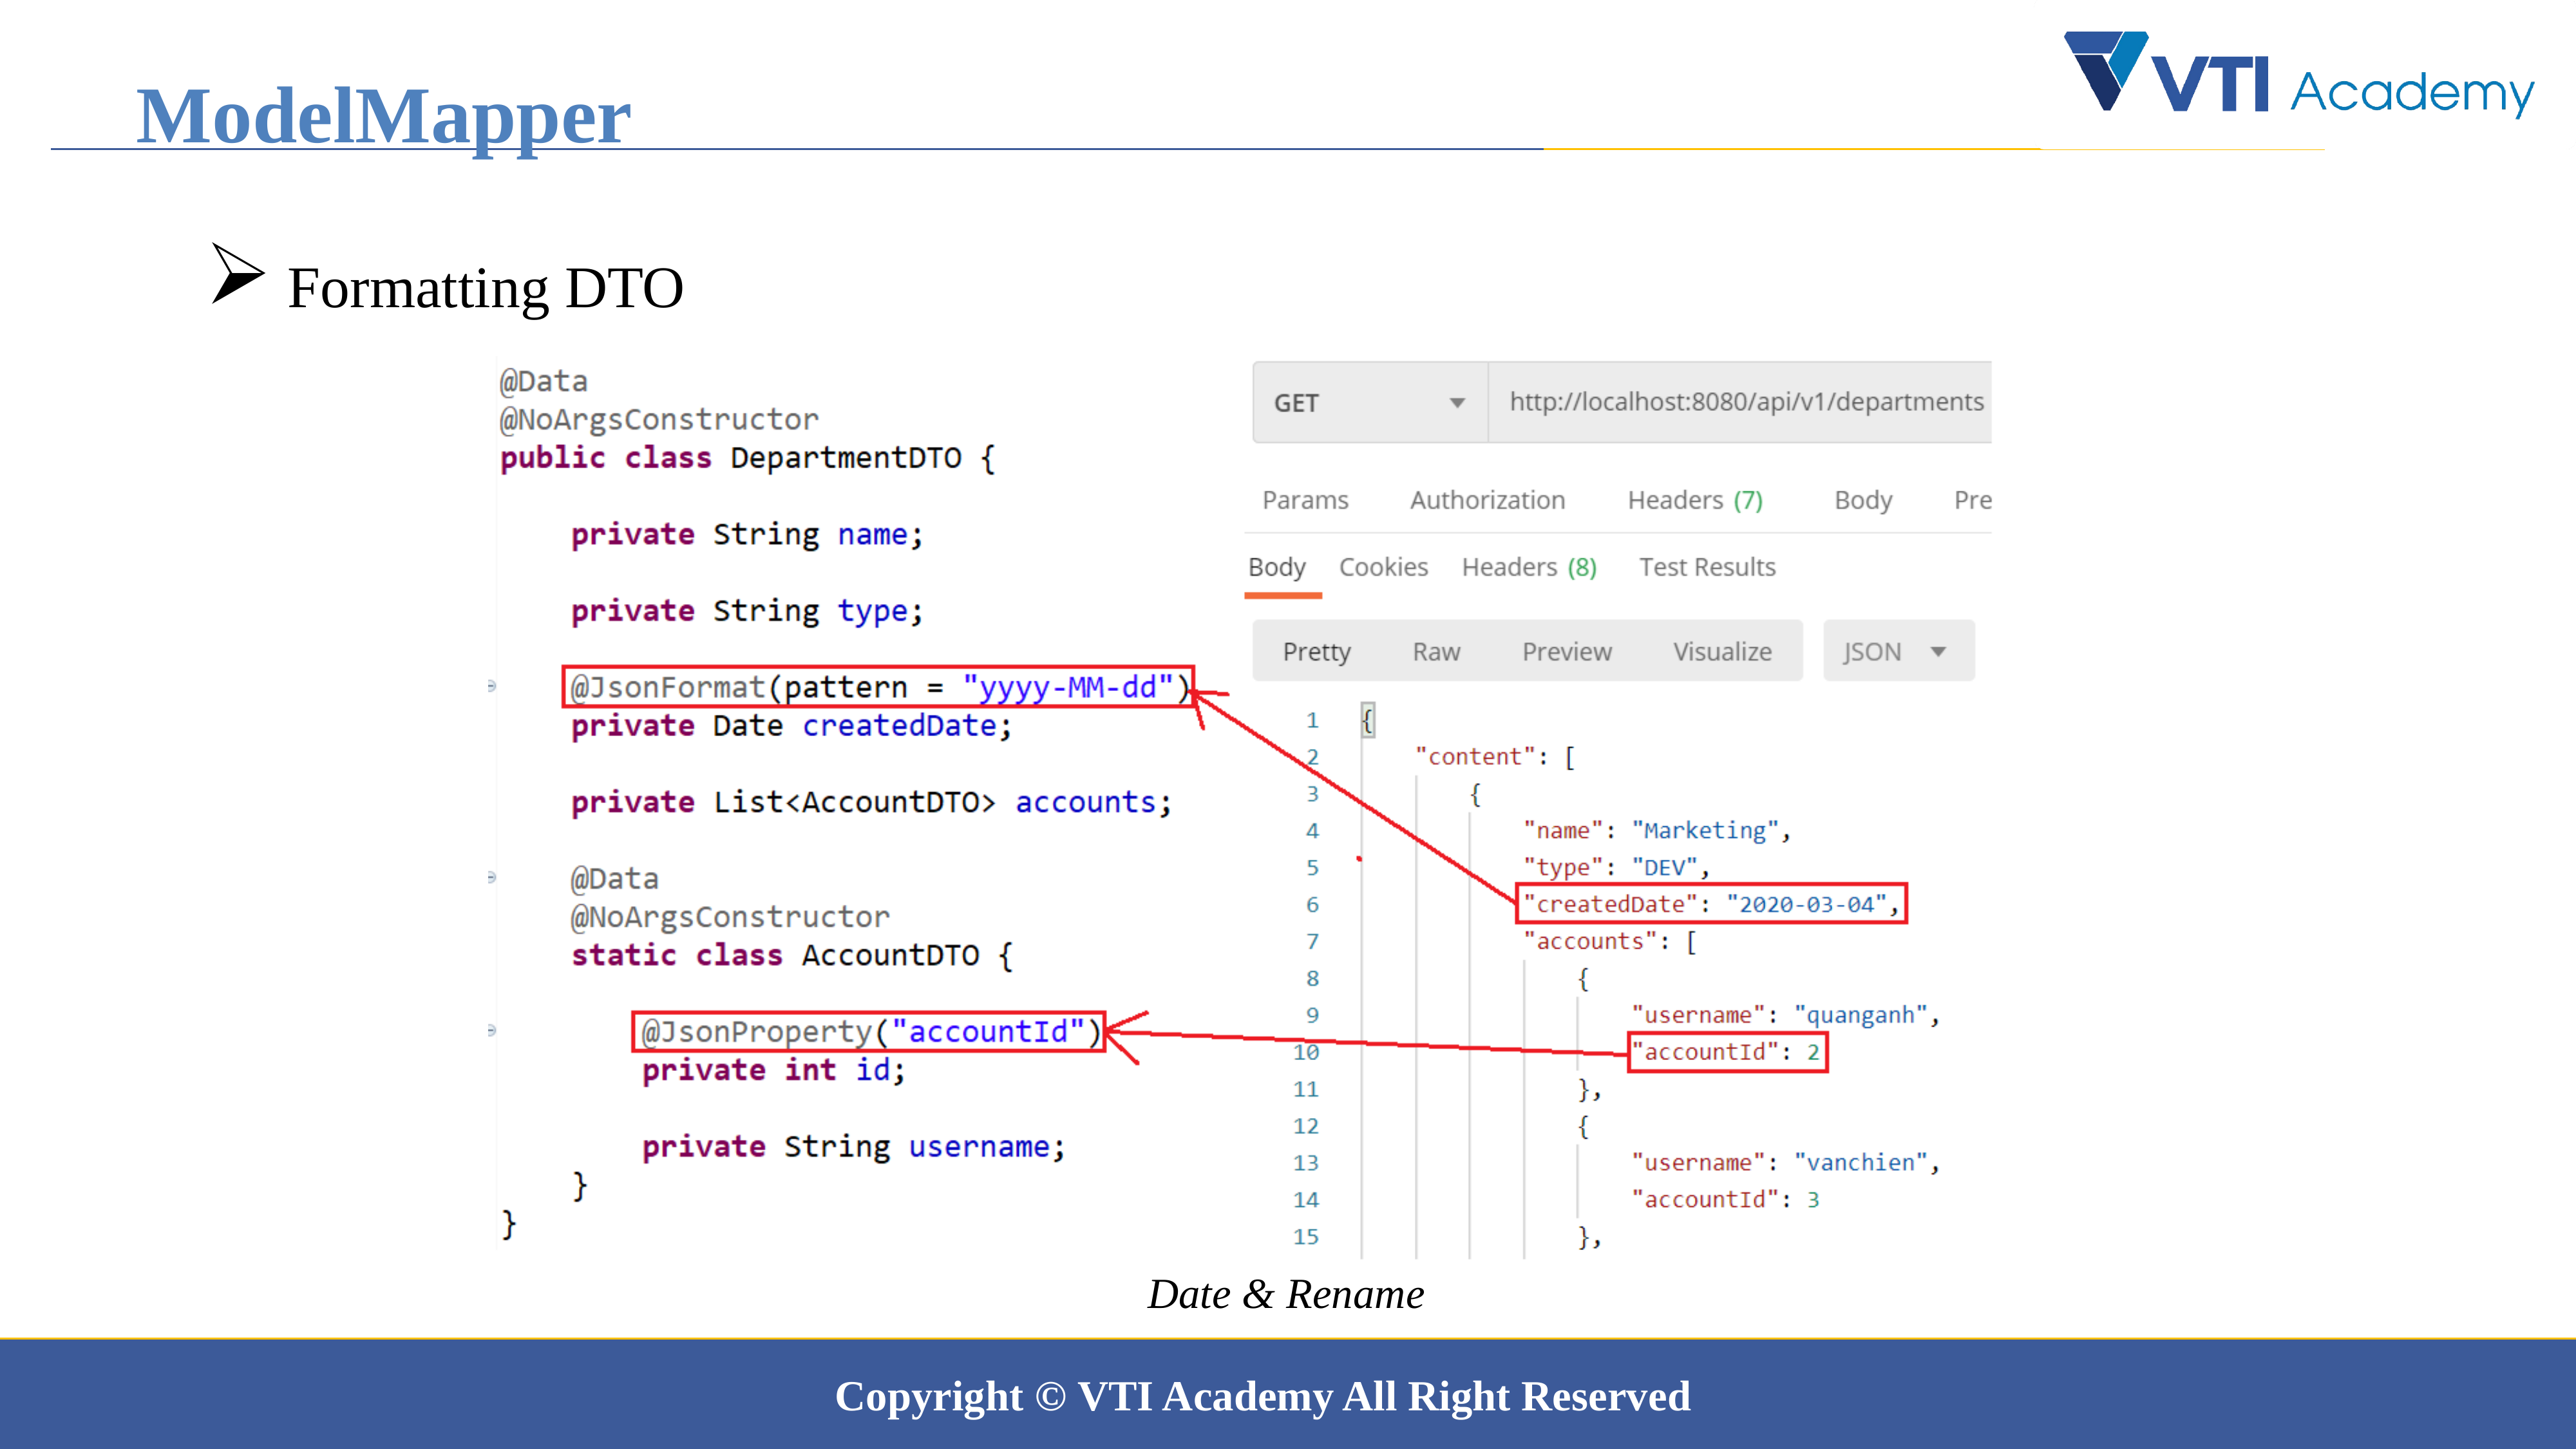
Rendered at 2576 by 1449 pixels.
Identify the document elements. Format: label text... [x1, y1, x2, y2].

text_box Date & Rename [1138, 1261, 1435, 1321]
picture [488, 356, 2000, 1261]
picture [2034, 0, 2576, 149]
text_box ModelMapper [126, 60, 1709, 161]
text_box Formatting DTO [195, 243, 743, 354]
